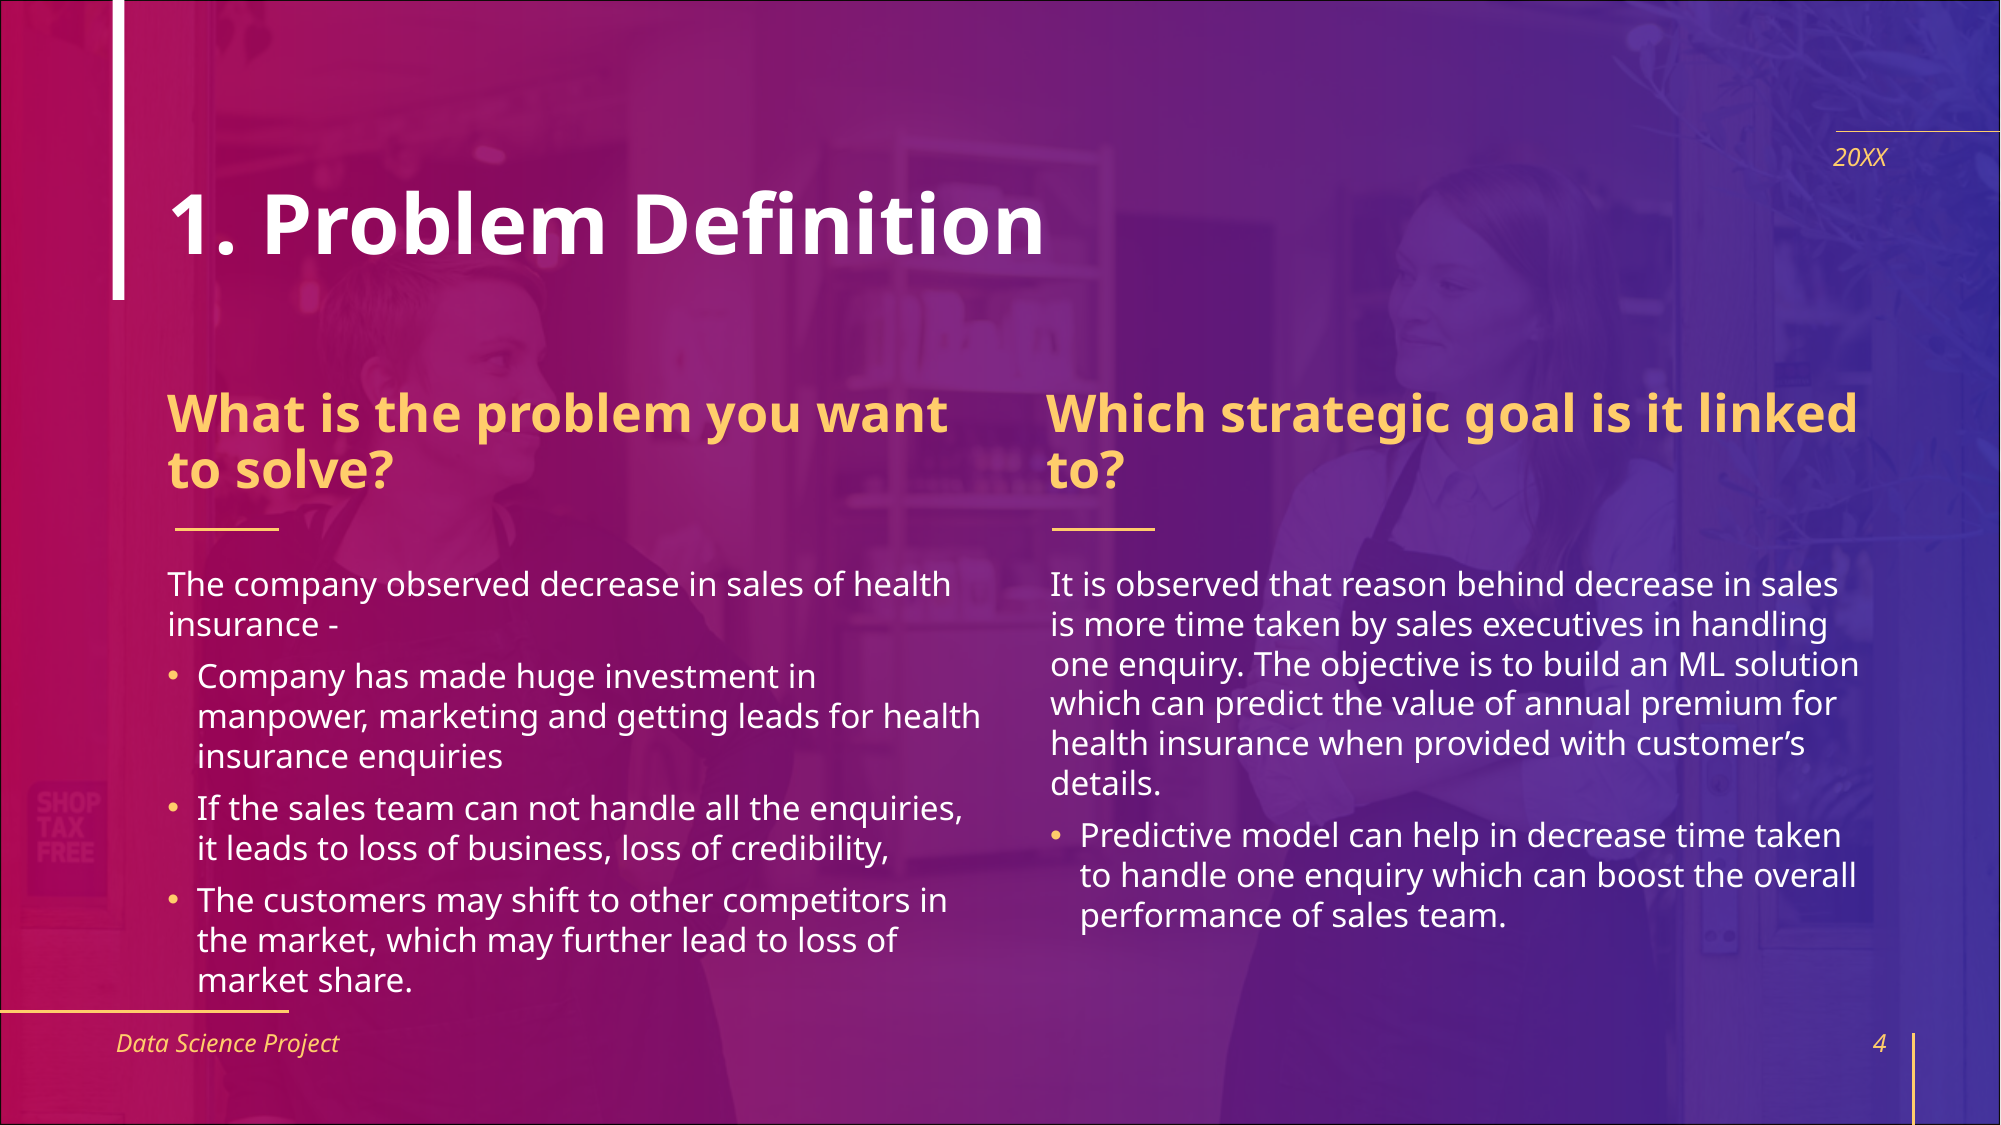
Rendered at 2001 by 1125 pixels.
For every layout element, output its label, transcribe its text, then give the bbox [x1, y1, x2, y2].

title 1. Problem Definition [152, 118, 1878, 337]
list The company observed decrease in sales of health insurance - Company has made huge investment in manpower, marketing and getting leads for health insurance enquiries If the sales team can not handle all the enquiries, it leads to loss of business, loss of credibility, The customers may shift to other competitors in the market, which may further lead to loss of market share. [152, 555, 999, 1011]
list It is observed that reason behind decrease in sales is more time taken by sales executives in handling one enquiry. The objective is to build an ML solution which can predict the value of annual premium for health insurance when provided with customer’s details. Predictive model can help in decrease time taken to handle one enquiry which can boost the overall performance of sales team. [1035, 555, 1882, 1011]
footer Data Science Project [100, 1015, 636, 1075]
list What is the problem you want to solve? [152, 372, 999, 508]
slide_number 4 [1451, 1015, 1902, 1075]
list Which strategic goal is it linked to? [1030, 372, 1882, 508]
list 20XX [1818, 137, 1919, 192]
